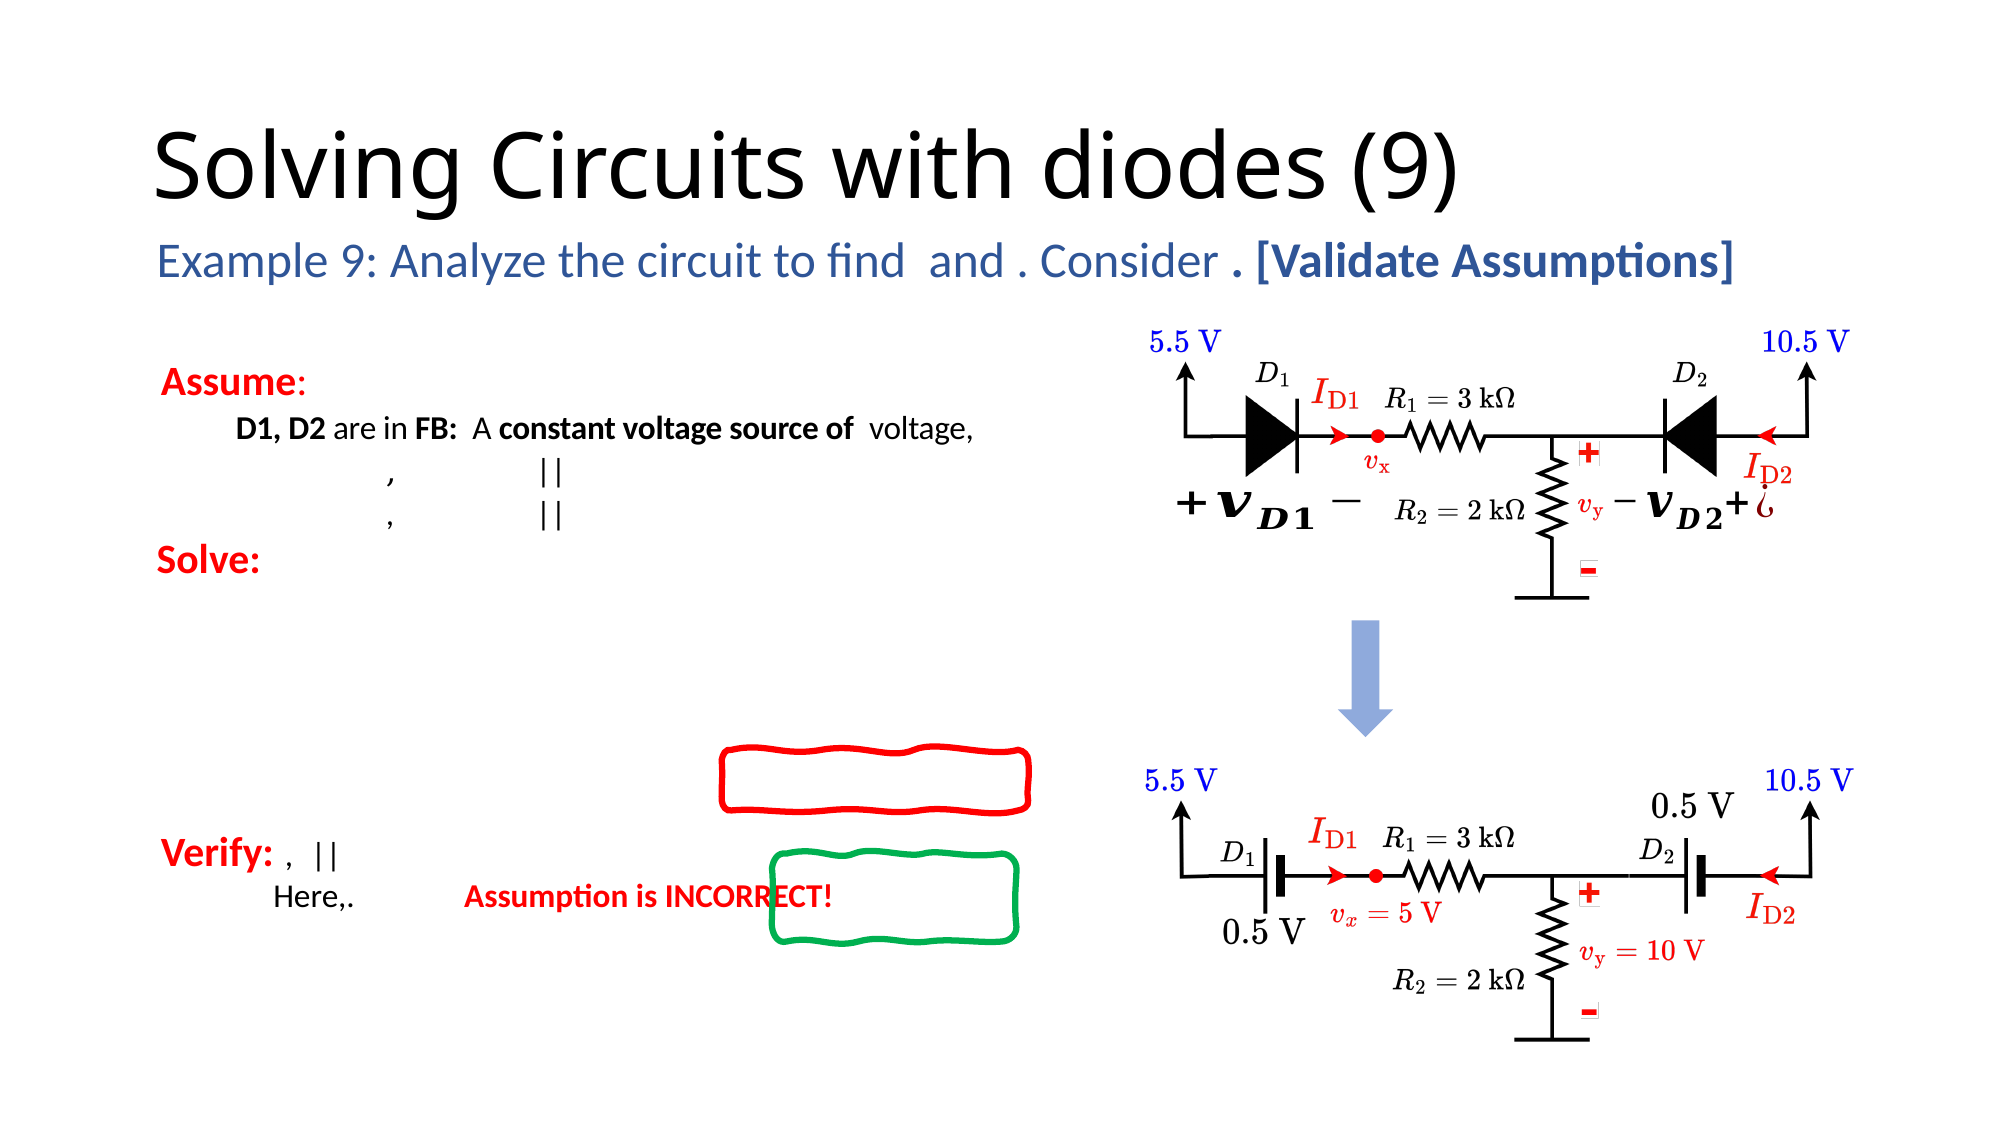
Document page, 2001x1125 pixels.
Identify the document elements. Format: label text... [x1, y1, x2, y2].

text_box [1335, 619, 1396, 724]
text_box [770, 849, 1018, 945]
picture [1135, 286, 1863, 612]
picture [1130, 724, 1867, 1054]
title Solving Circuits with diodes (9) [137, 59, 1863, 278]
text_box [720, 745, 1030, 815]
